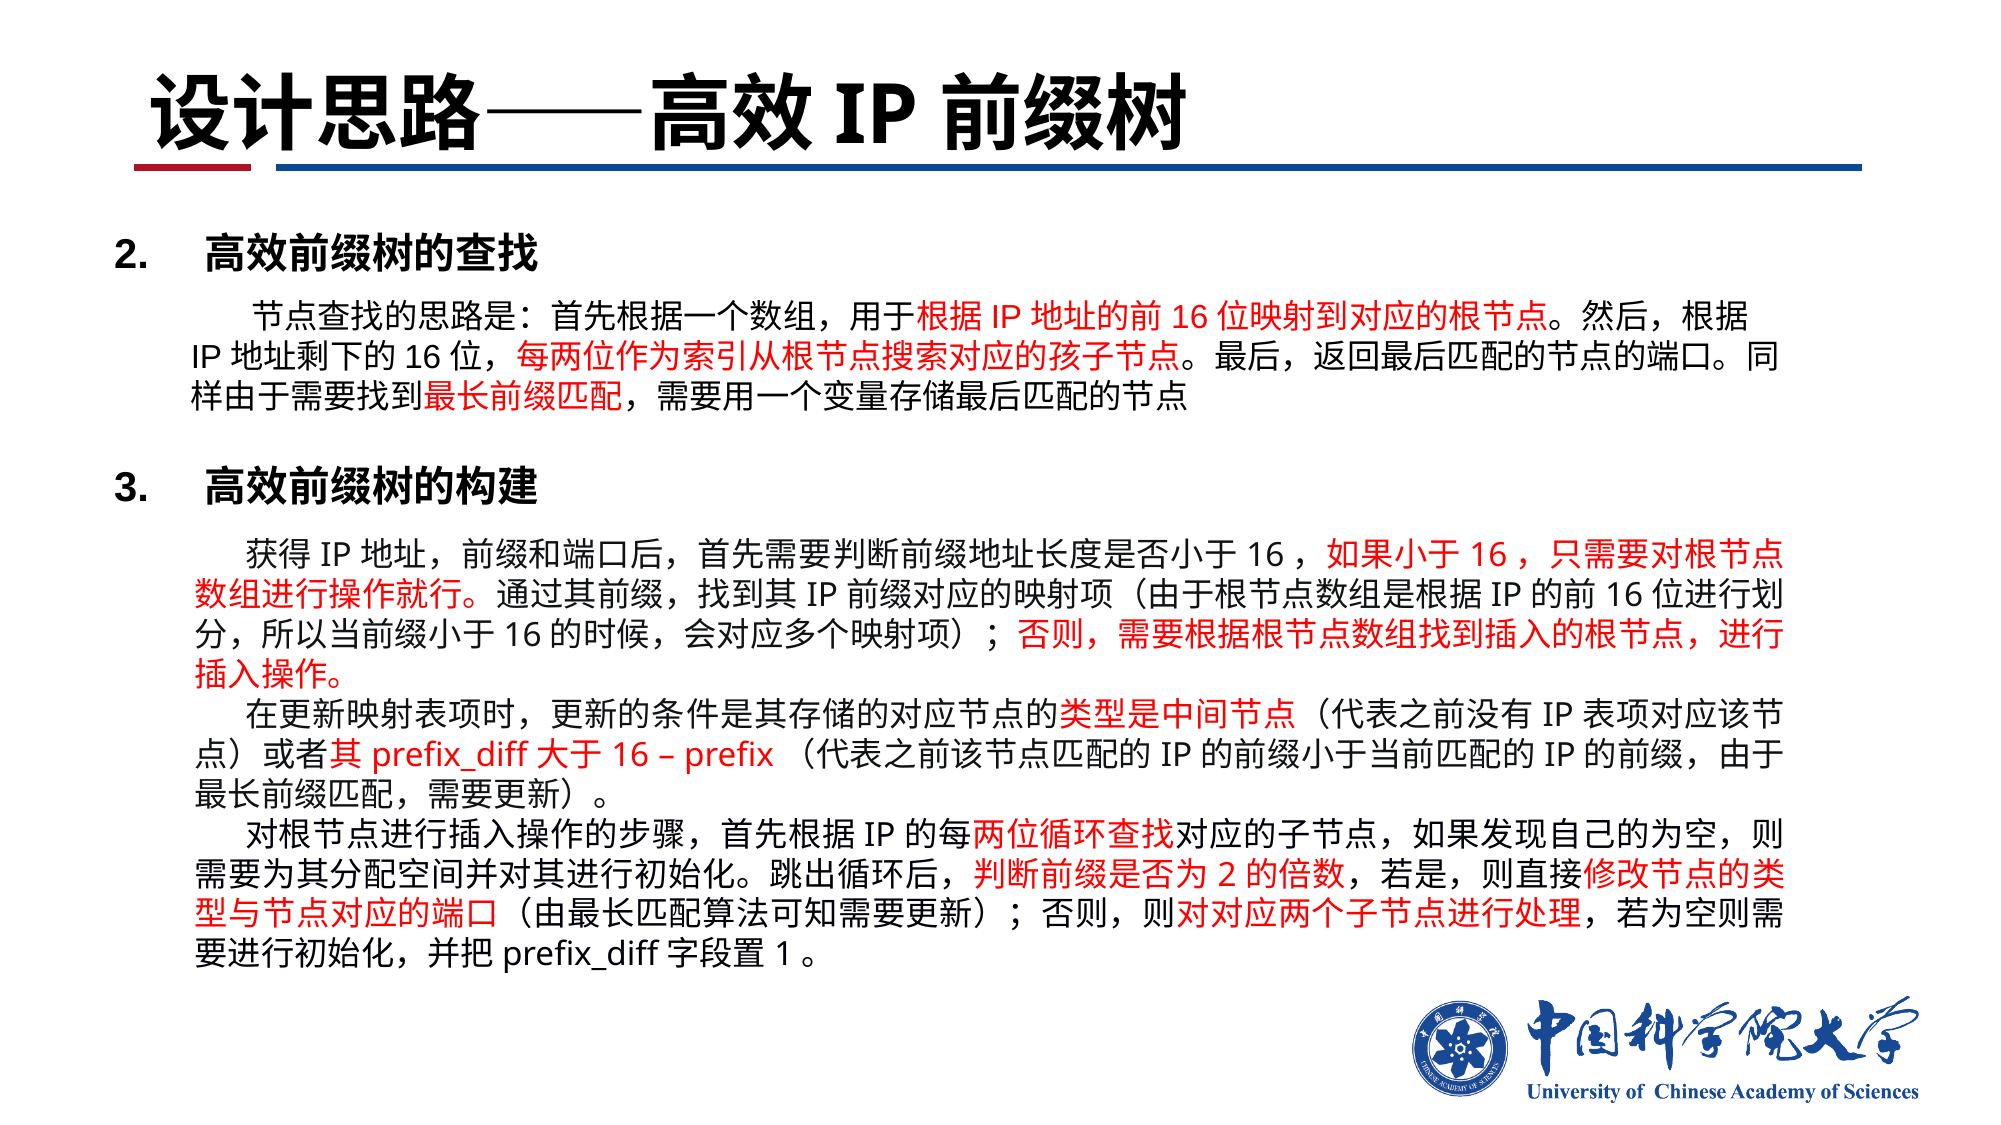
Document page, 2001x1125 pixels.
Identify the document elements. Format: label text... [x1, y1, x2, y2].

text_box 3. 高效前缀树的构建 [99, 452, 866, 518]
text_box 2. 高效前缀树的查找 [99, 219, 866, 284]
title 设计思路——高效IP前缀树 [133, 0, 1863, 168]
text_box 节点查找的思路是：首先根据一个数组，用于根据IP地址的前16位映射到对应的根节点。然后，根据IP地址剩下的16位，每两位作为索引从根节点搜索对应的孩子节点。最后，返回最后匹配的节点的端口。同样由于需要找到最长前缀匹配，需要用一个变量存储最后匹配的节点 [176, 287, 1800, 468]
text_box 获得IP地址，前缀和端口后，首先需要判断前缀地址长度是否小于16，如果小于16，只需要对根节点数组进行操作就行。通过其前缀，找到其IP前缀对应的映射项（由于根节点数组是根据IP的前16位进行划分，所以当前缀小于16的时候，会对应多个映射项）；否则，需要根据根节点数组找到插入的根节点，进行插入操作。 在更新映射表项时，更新的条件是其存储的对应节点的类型是中间节点（代表之前没有IP表项对应该节点）或者其prefix_diff大于16 – prefix（代表之前该节点匹配的IP的前缀小于当前匹配的IP的前缀，由于最长前缀匹配，需要更新）。 对根节点进行插入操作的步骤，首先根据IP的每两位循环查找对应的子节点，如果发现自己的为空，则需要为其分配空间并对其进行初始化。跳出循环后，判断前缀是否为2的倍数，若是，则直接修改节点的类型与节点对应的端口（由最长匹配算法可知需要更新）；否则，则对对应两个子节点进行处理，若为空则需要进行初始化，并把prefix_diff字段置1。 [17, 525, 1800, 980]
picture [1412, 996, 1919, 1103]
